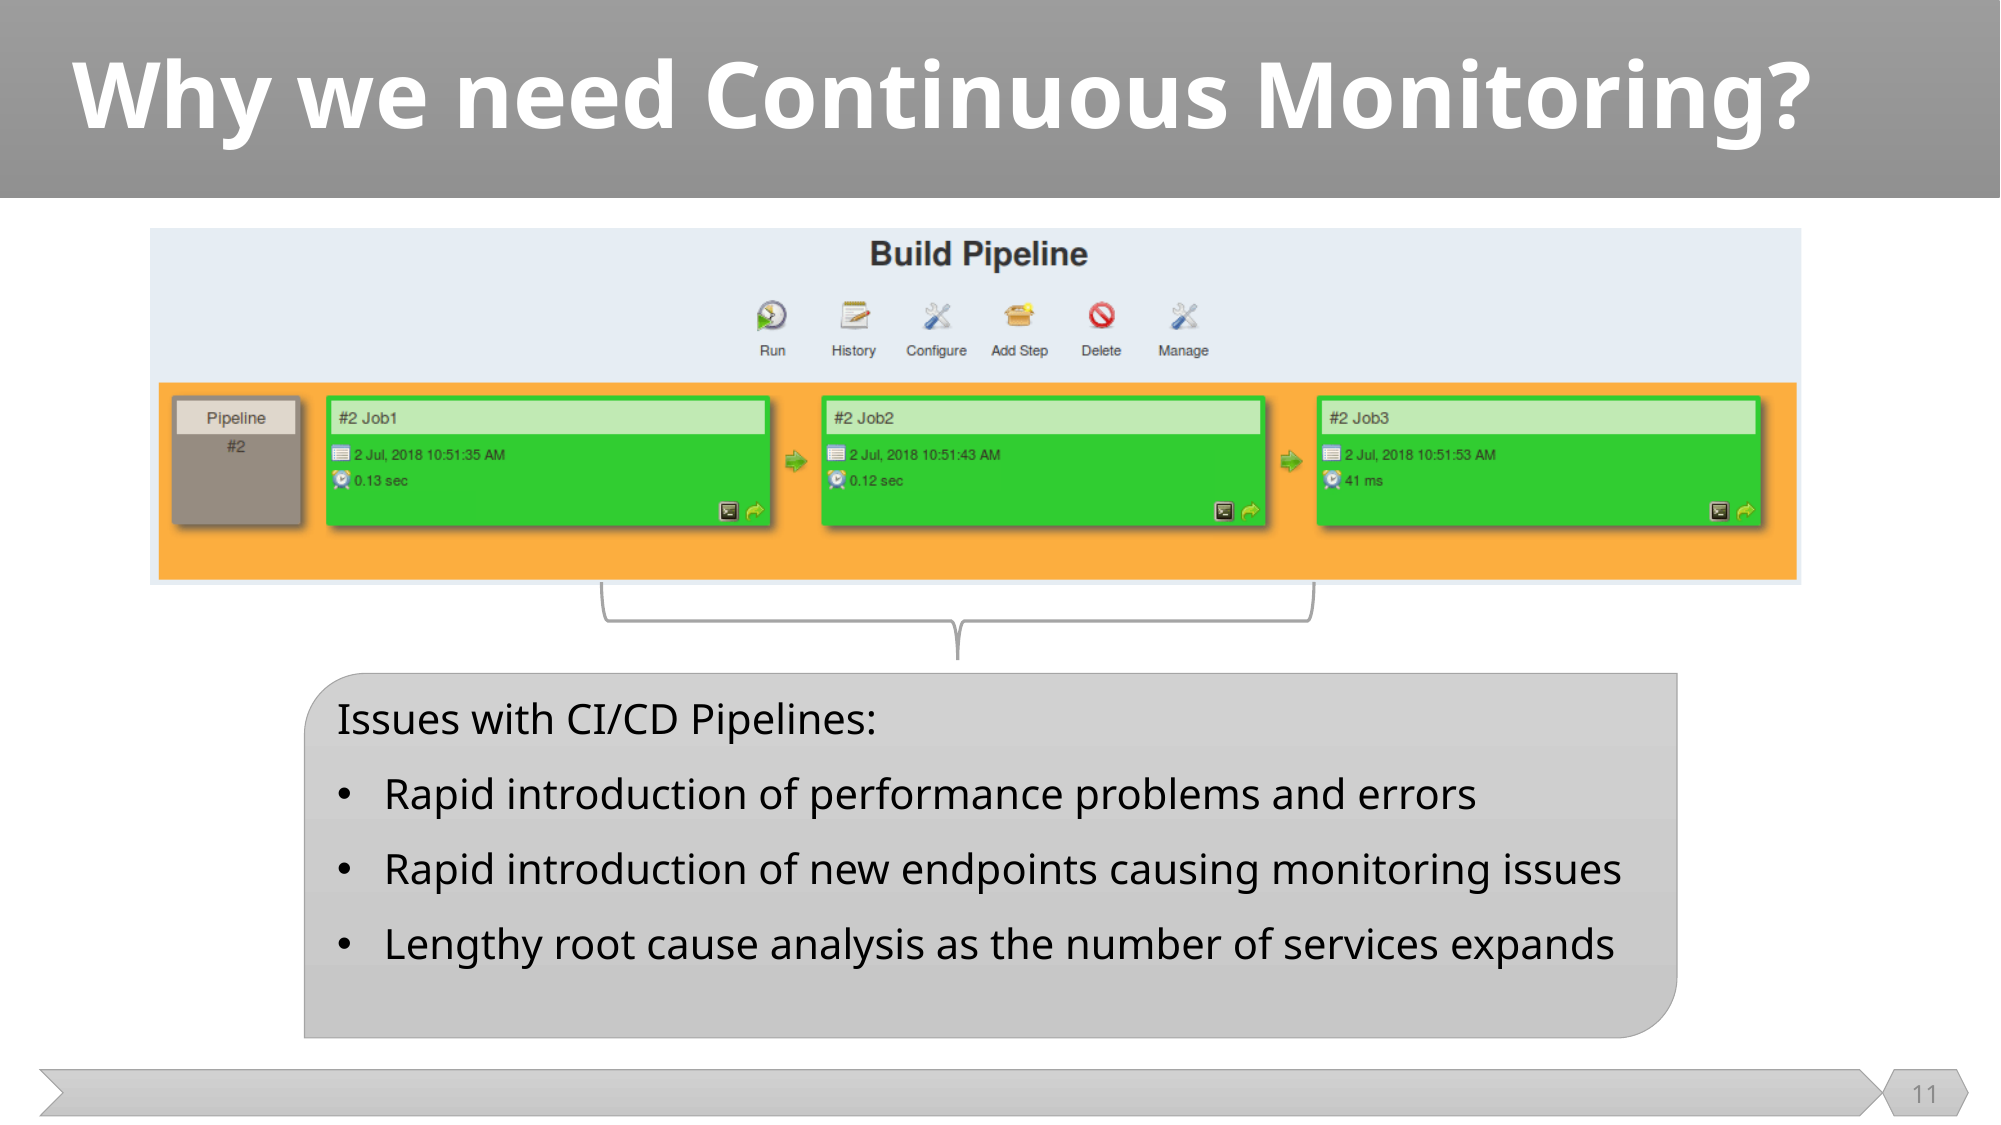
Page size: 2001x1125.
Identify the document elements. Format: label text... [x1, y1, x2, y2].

text_box Issues with CI/CD Pipelines: Rapid introduction of performance problems and errors Rapid introduction of new endpoints causing monitoring issues Lengthy root cause analysis as the number of services expands [303, 672, 1678, 1039]
slide_number 11 [1882, 1065, 1969, 1125]
title Why we need Continuous Monitoring? [56, 0, 1969, 199]
picture [149, 227, 1802, 585]
text_box [599, 585, 1316, 661]
